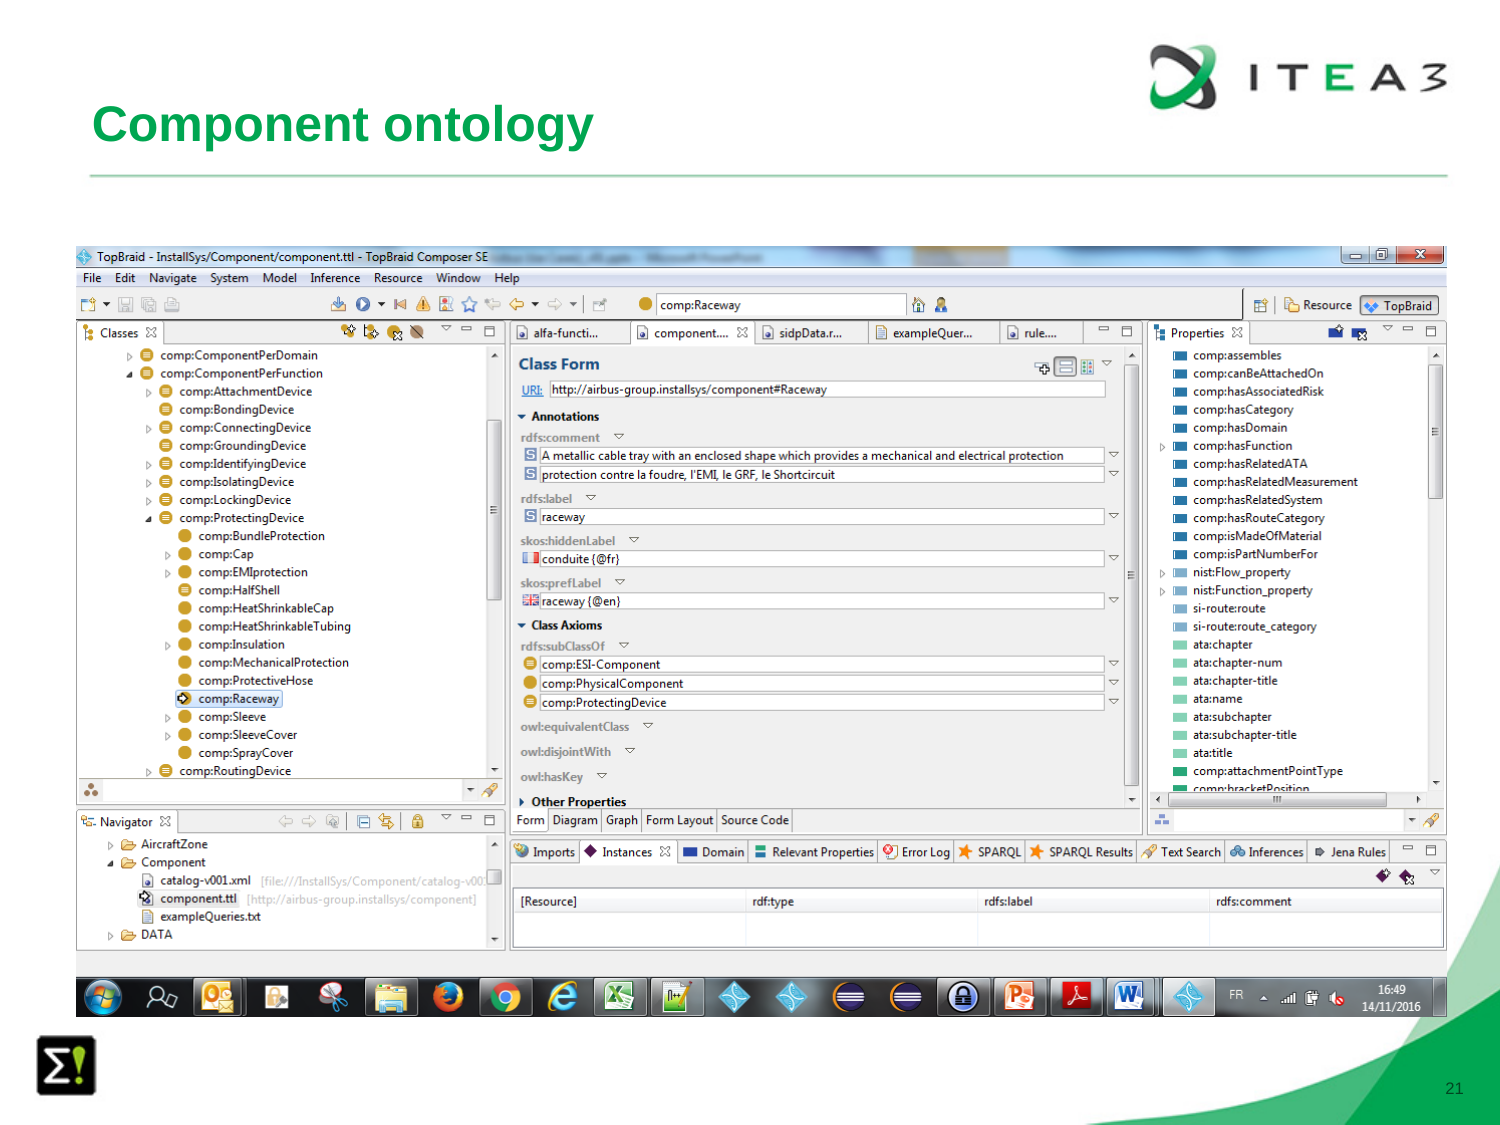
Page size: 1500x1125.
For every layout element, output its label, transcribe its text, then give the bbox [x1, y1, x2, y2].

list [76, 246, 1448, 1018]
title Component ontology [76, 23, 1099, 160]
picture [0, 0, 1500, 1125]
